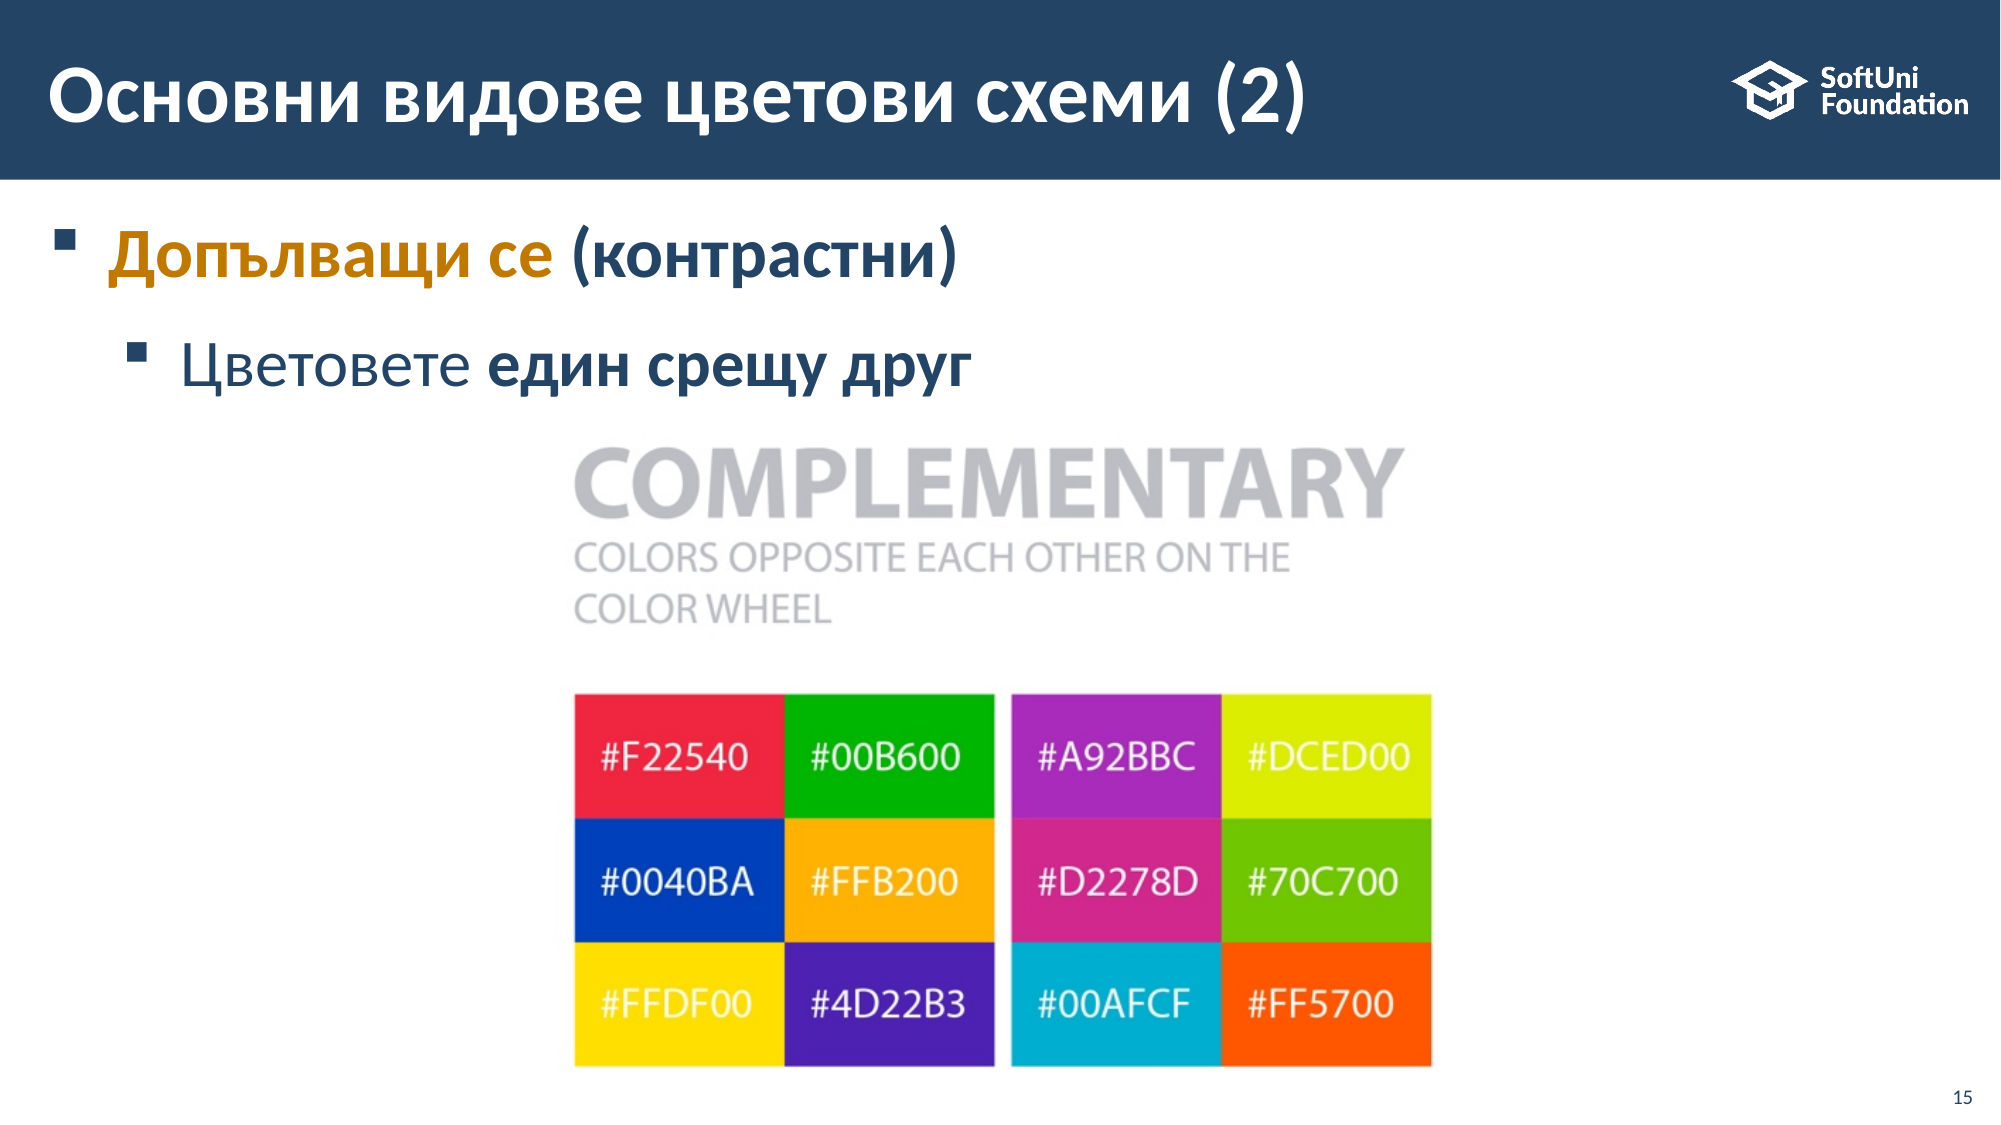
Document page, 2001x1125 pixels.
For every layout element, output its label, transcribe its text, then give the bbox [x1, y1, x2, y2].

slide_number 15 [1927, 1067, 1989, 1117]
picture [539, 411, 1461, 1109]
title Основни видове цветови схеми (2) [31, 16, 1716, 162]
list Допълващи се (контрастни) Цветовете един срещу друг [31, 196, 1970, 1104]
picture [1731, 60, 1968, 120]
